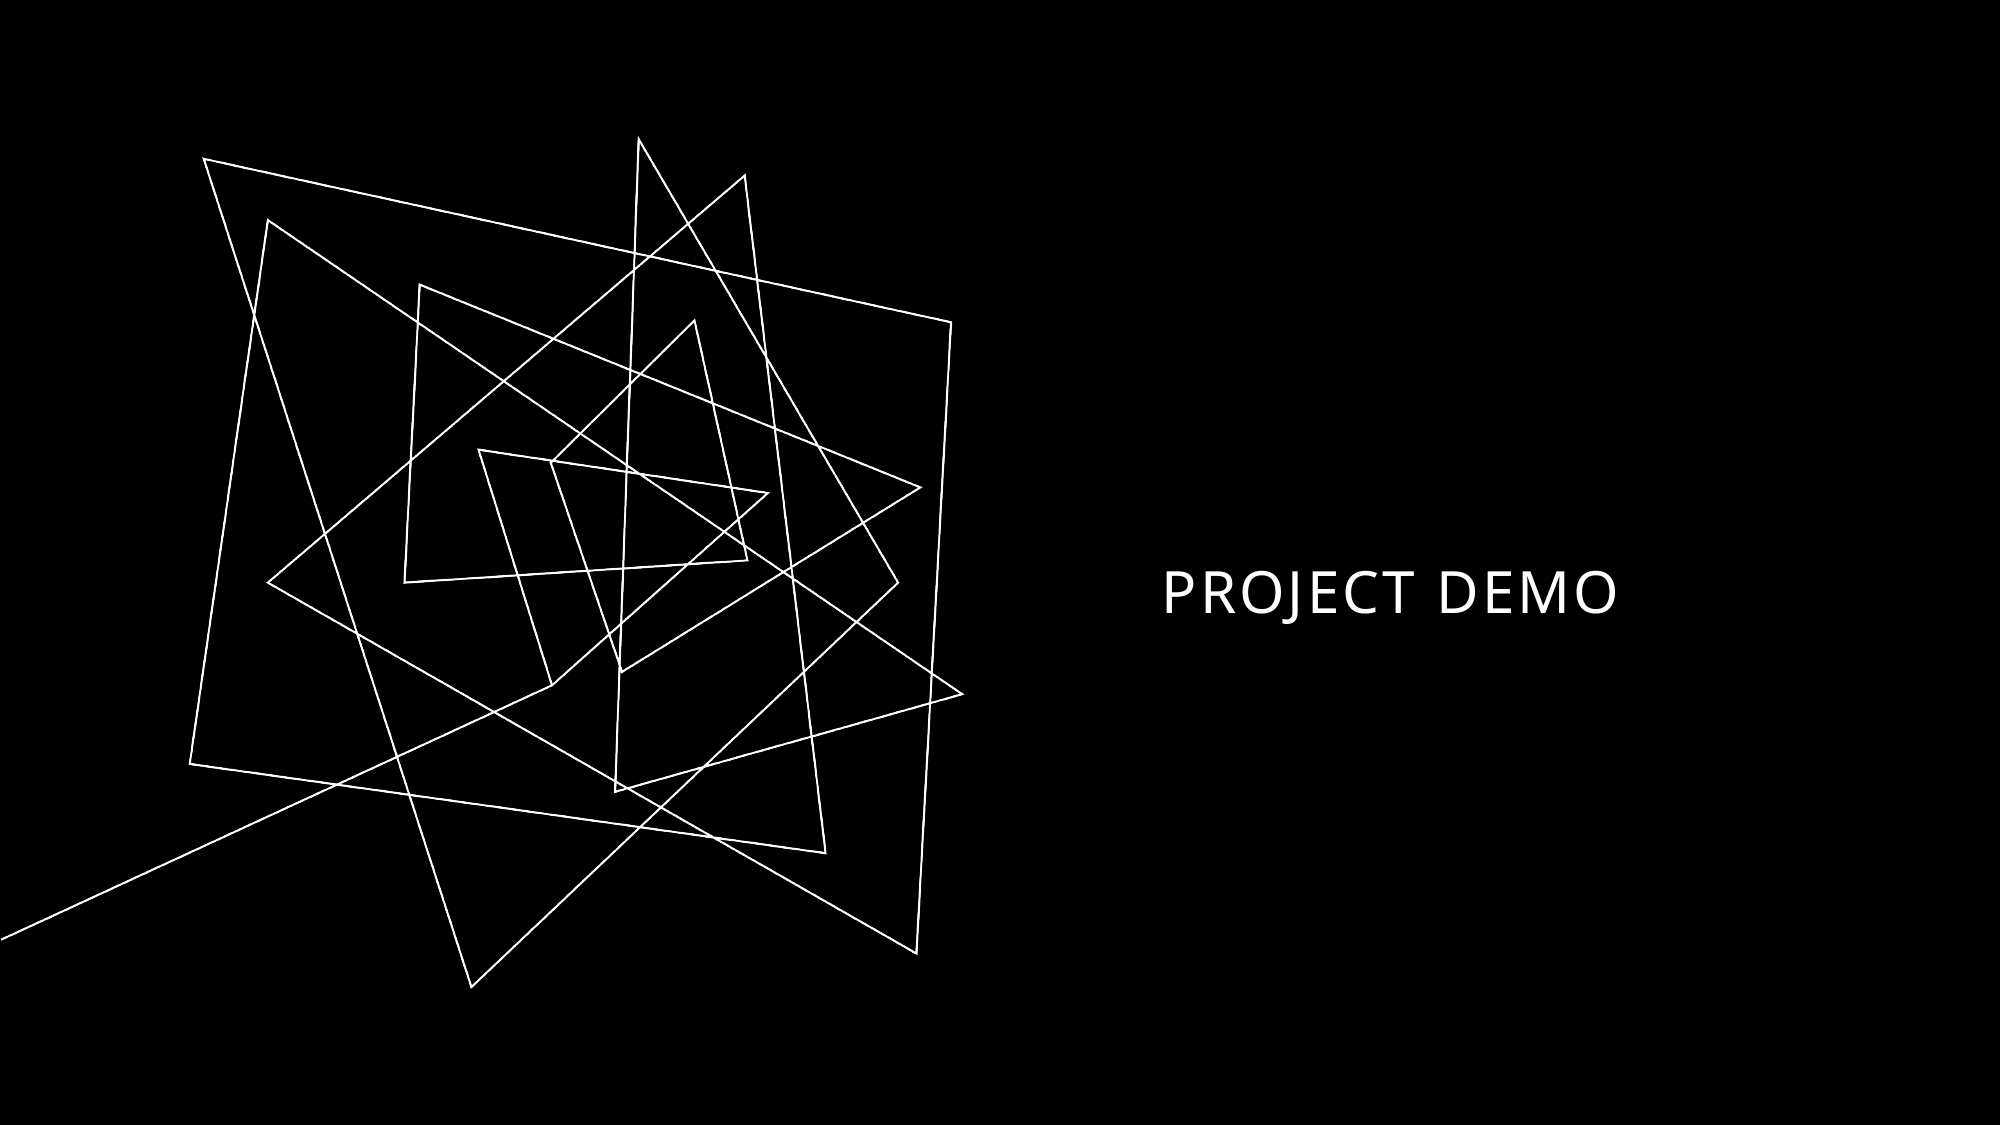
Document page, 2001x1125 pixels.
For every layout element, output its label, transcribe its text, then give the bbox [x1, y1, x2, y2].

title PROJECT DEMO [1146, 352, 1890, 634]
picture [0, 135, 965, 989]
